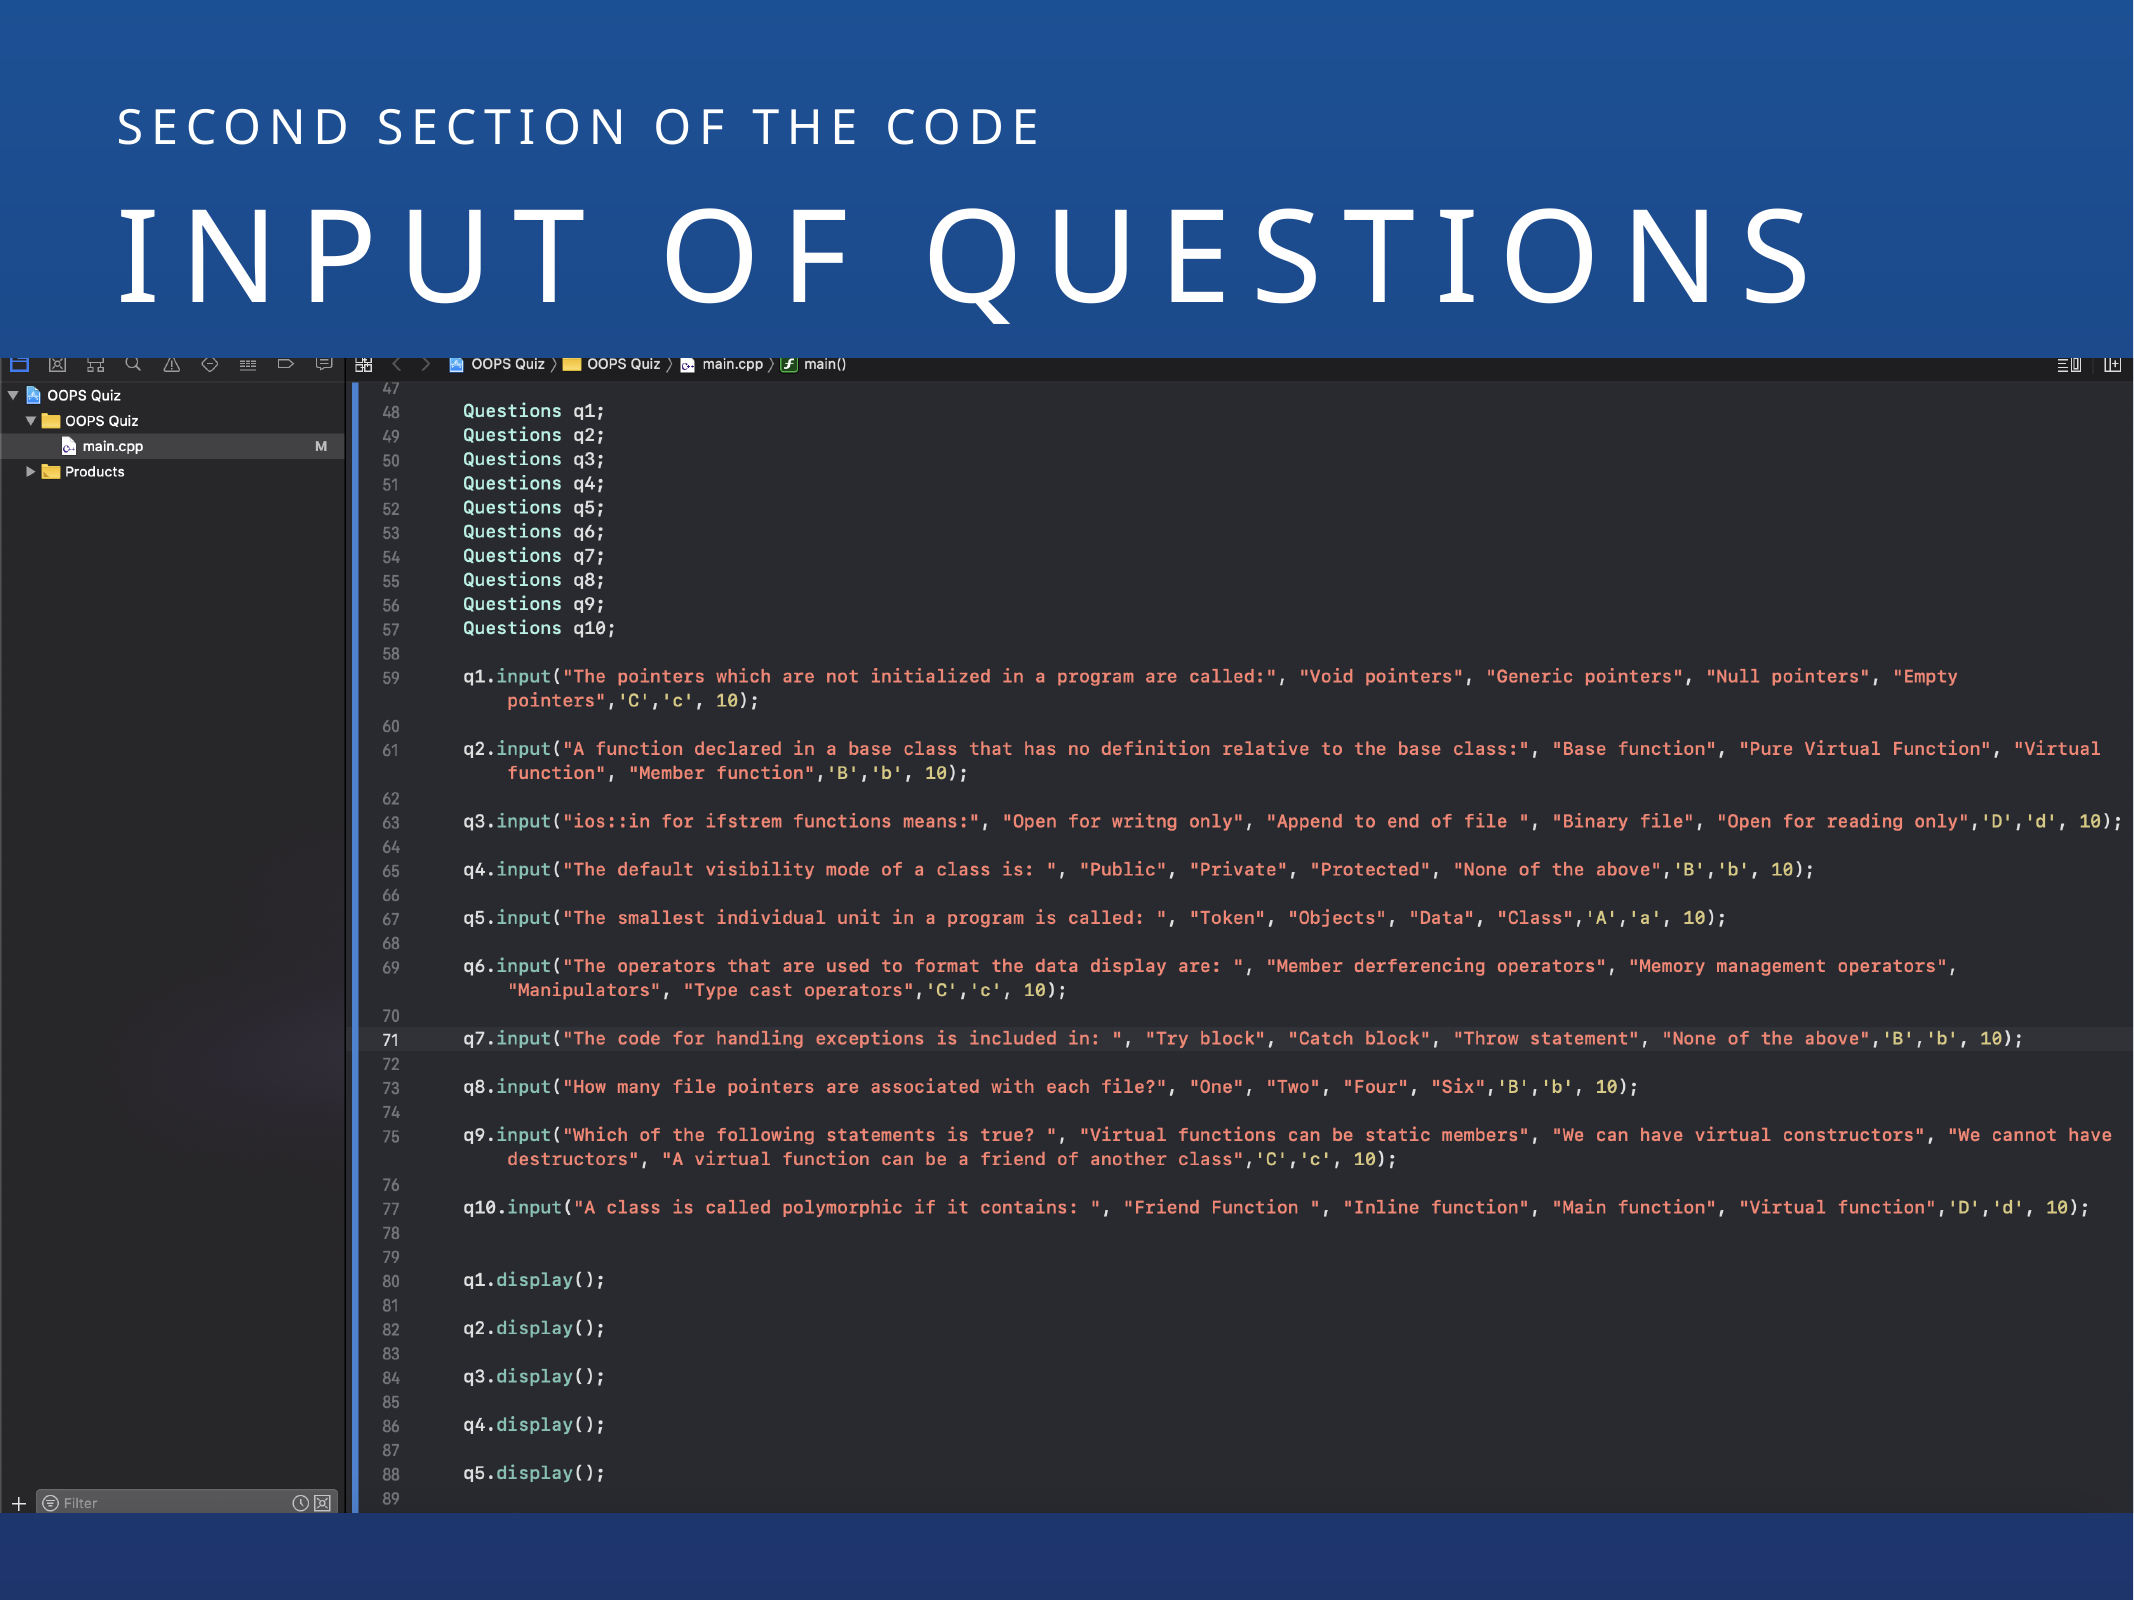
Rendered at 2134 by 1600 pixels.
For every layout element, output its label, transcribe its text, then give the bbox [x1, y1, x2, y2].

picture [0, 358, 2134, 1513]
title Input of questions [107, 168, 2026, 358]
list Second section of the code [107, 82, 2026, 168]
